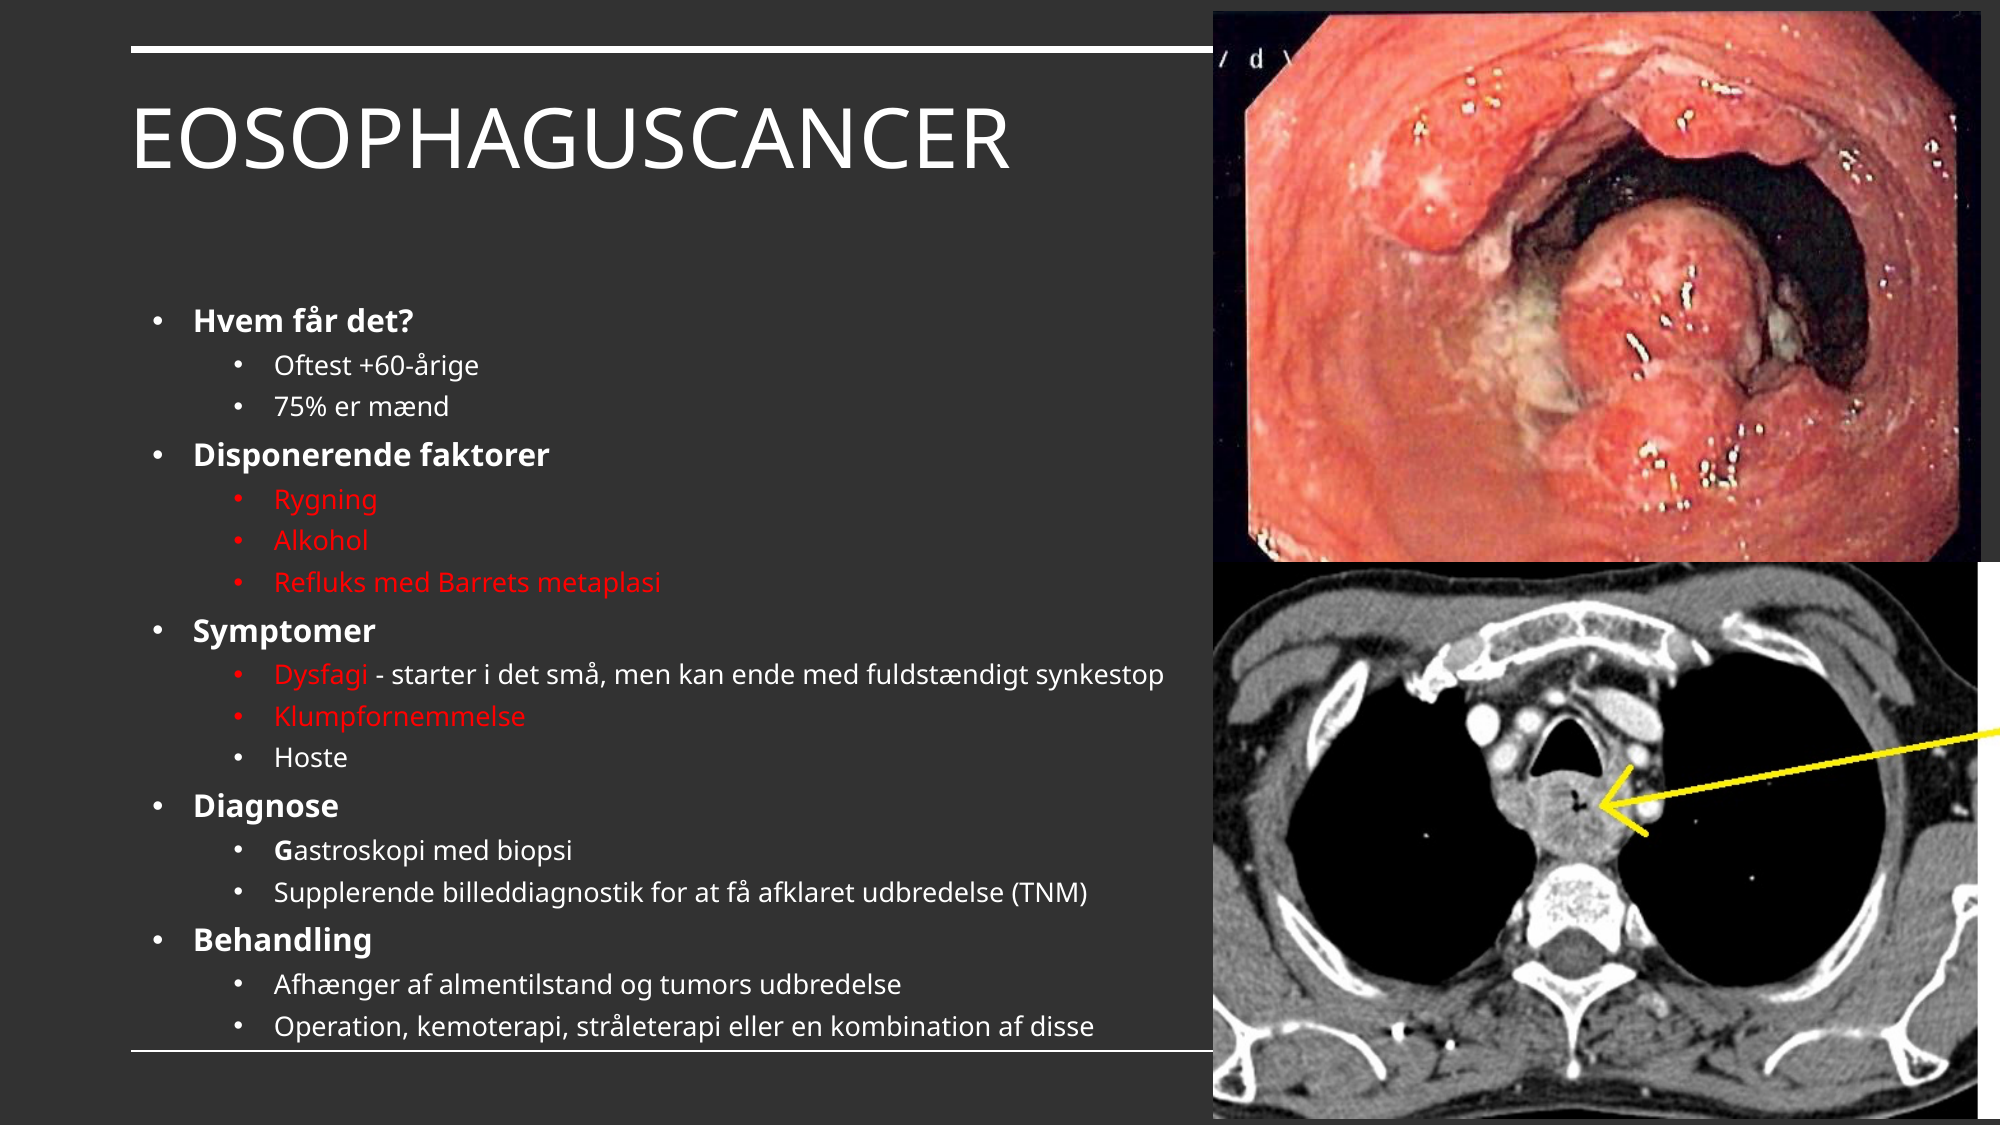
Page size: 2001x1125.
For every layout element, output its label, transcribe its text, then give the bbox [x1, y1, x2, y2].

title Eosophaguscancer [114, 77, 1213, 292]
list Hvem får det? Oftest +60-årige 75% er mænd Disponerende faktorer Rygning Alkohol Refluks med Barrets metaplasi Symptomer Dysfagi - starter i det små, men kan ende med fuldstændigt synkestop Klumpfornemmelse Hoste Diagnose Gastroskopi med biopsi Supplerende billeddiagnostik for at få afklaret udbredelse (TNM) Behandling Afhænger af almentilstand og tumors udbredelse Operation, kemoterapi, stråleterapi eller en kombination af disse [137, 286, 1213, 1063]
picture [1213, 11, 2000, 1119]
